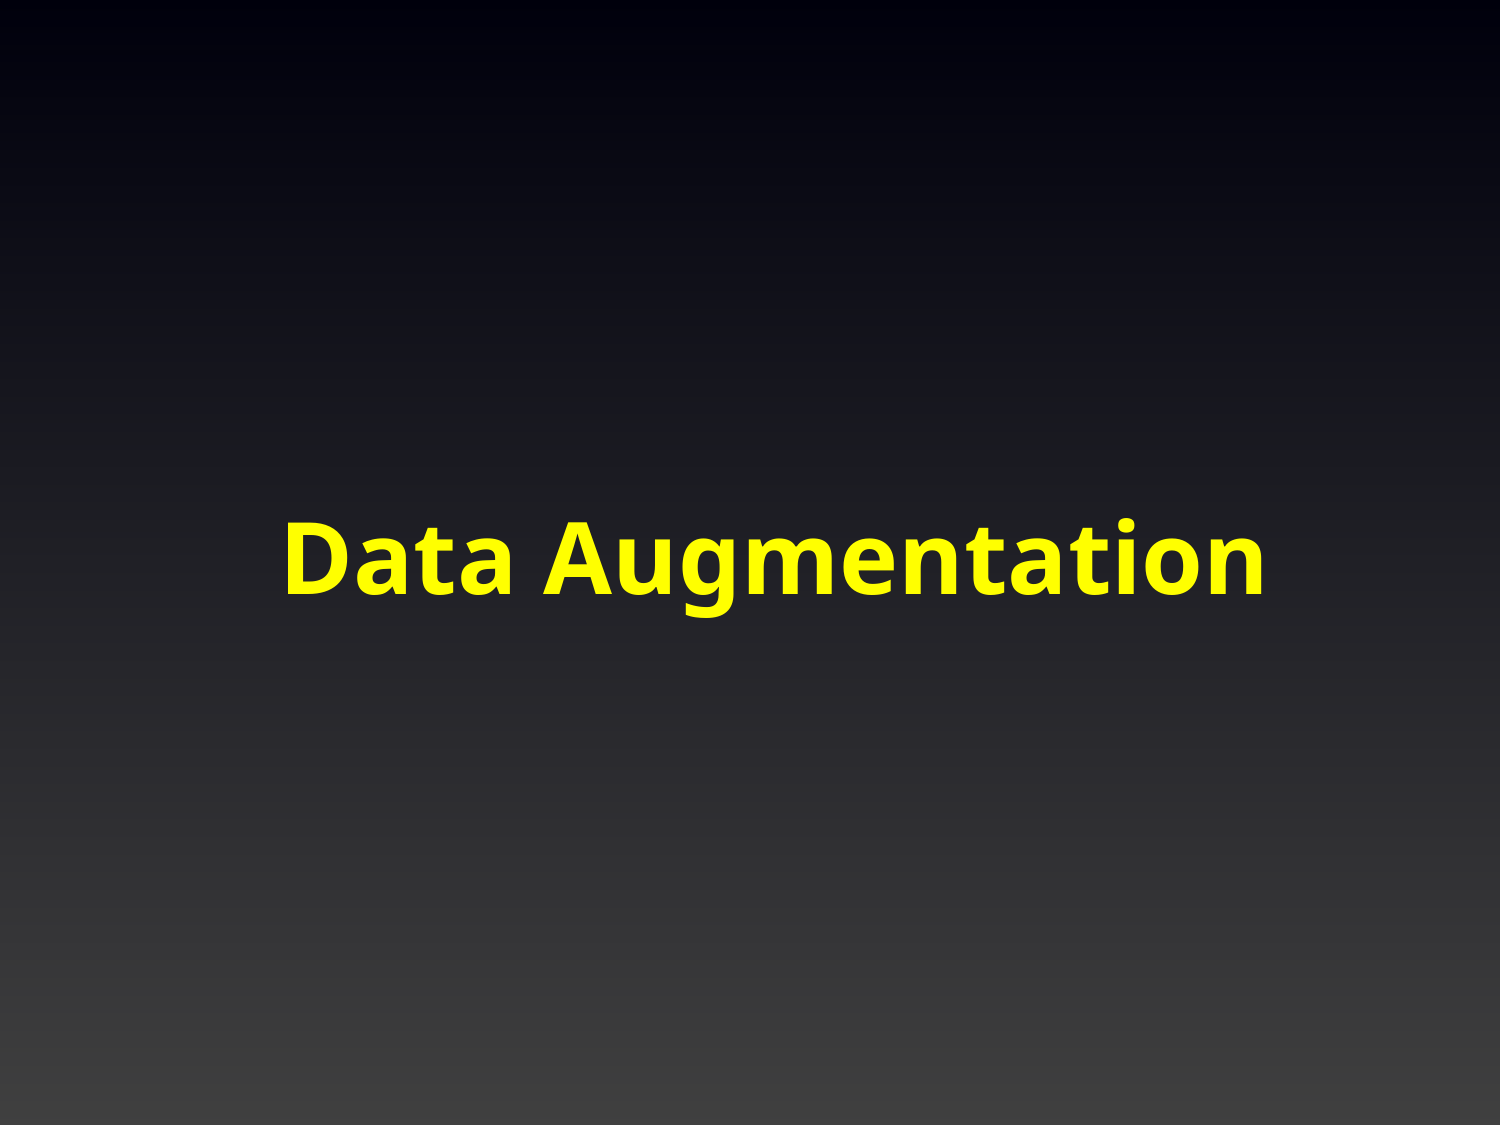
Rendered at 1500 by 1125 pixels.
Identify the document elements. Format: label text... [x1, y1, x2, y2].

text_box Data Augmentation [137, 487, 1413, 623]
